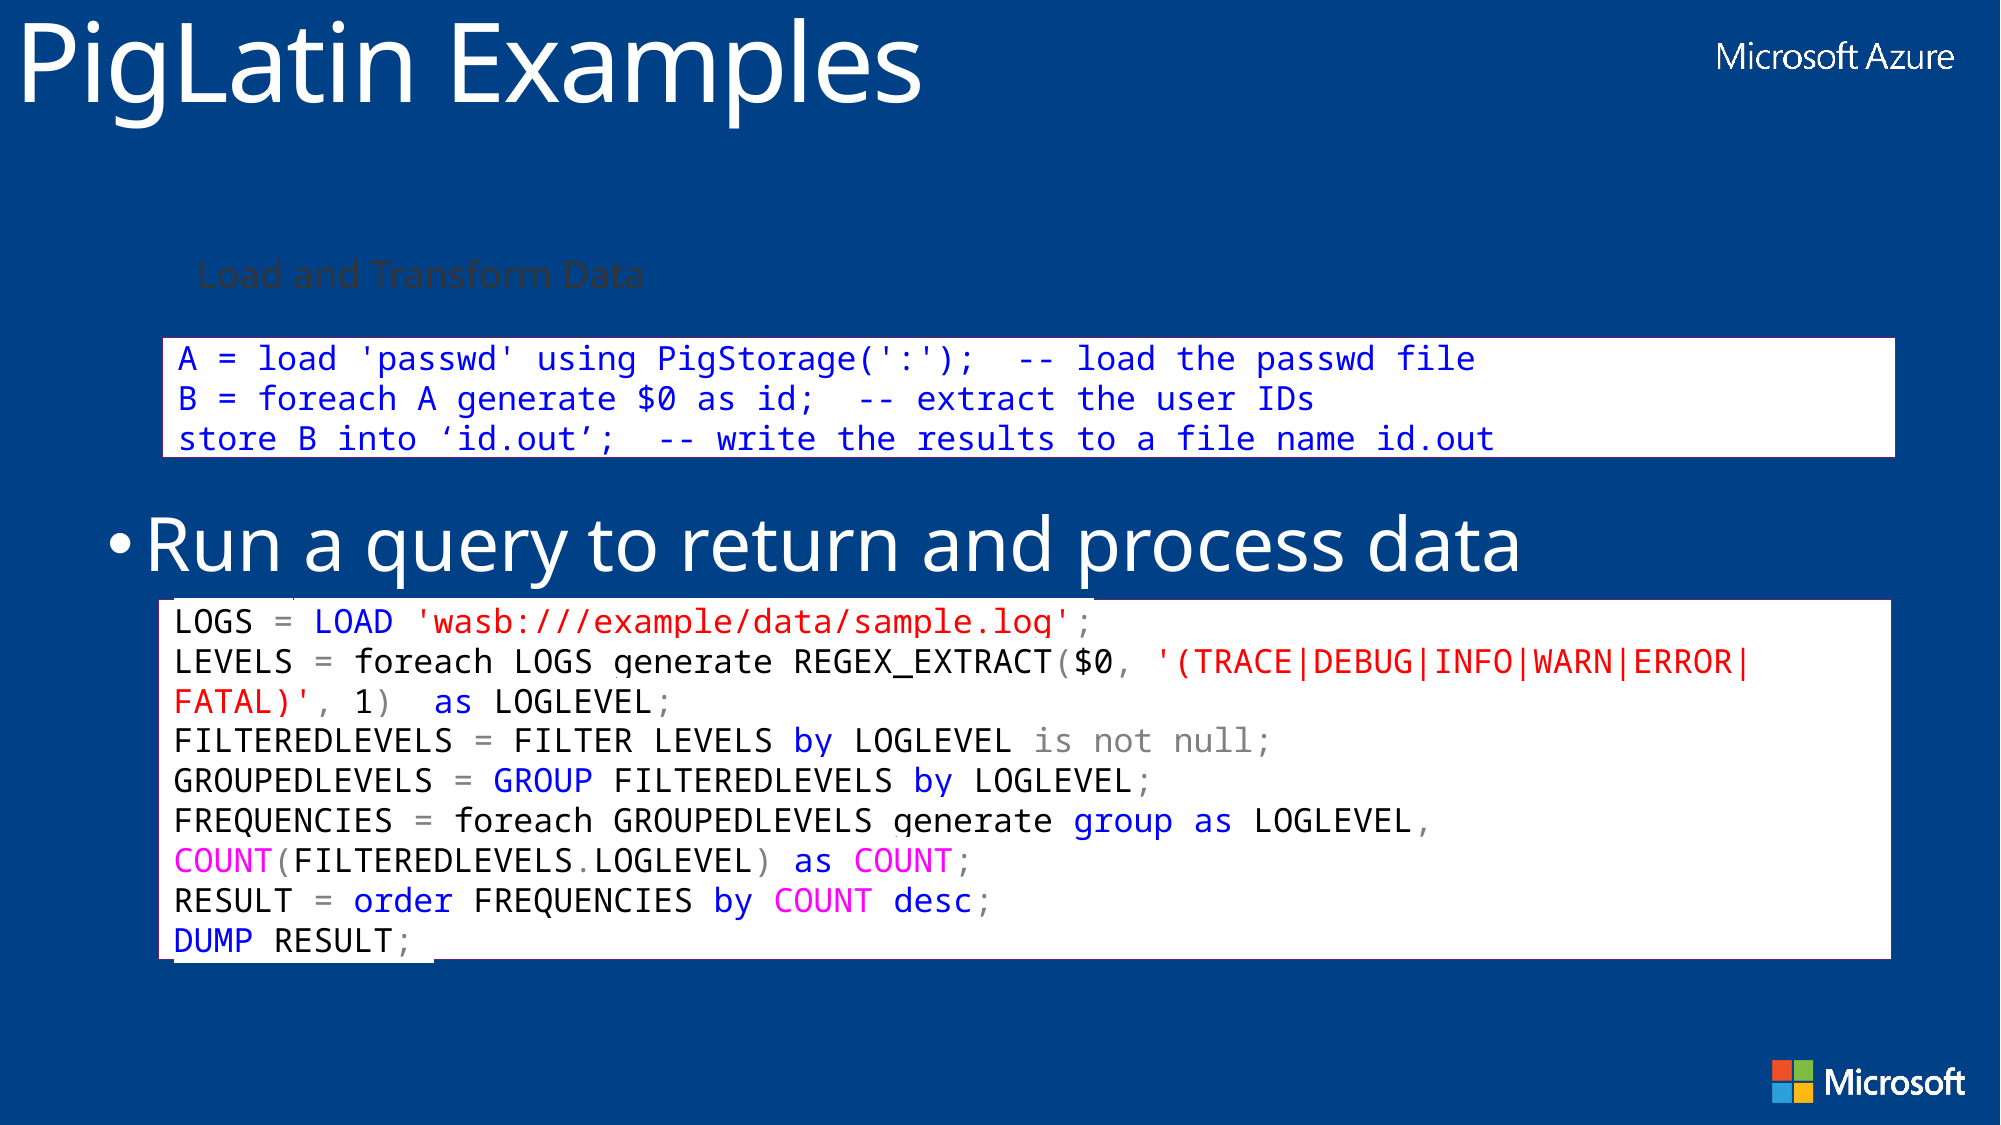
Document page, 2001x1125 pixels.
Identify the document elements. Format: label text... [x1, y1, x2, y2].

list Load and Transform Data [182, 243, 2000, 620]
title PigLatin Examples [0, 0, 2000, 134]
picture [1772, 1060, 1965, 1103]
text_box A = load 'passwd' using PigStorage(':'); -- load the passwd file B = foreach A generate $0 as id; -- extract the user IDs store B into ‘id.out’; -- write the results to a file name id.out [162, 337, 1896, 458]
text_box Run a query to return and process data [92, 499, 1910, 1011]
